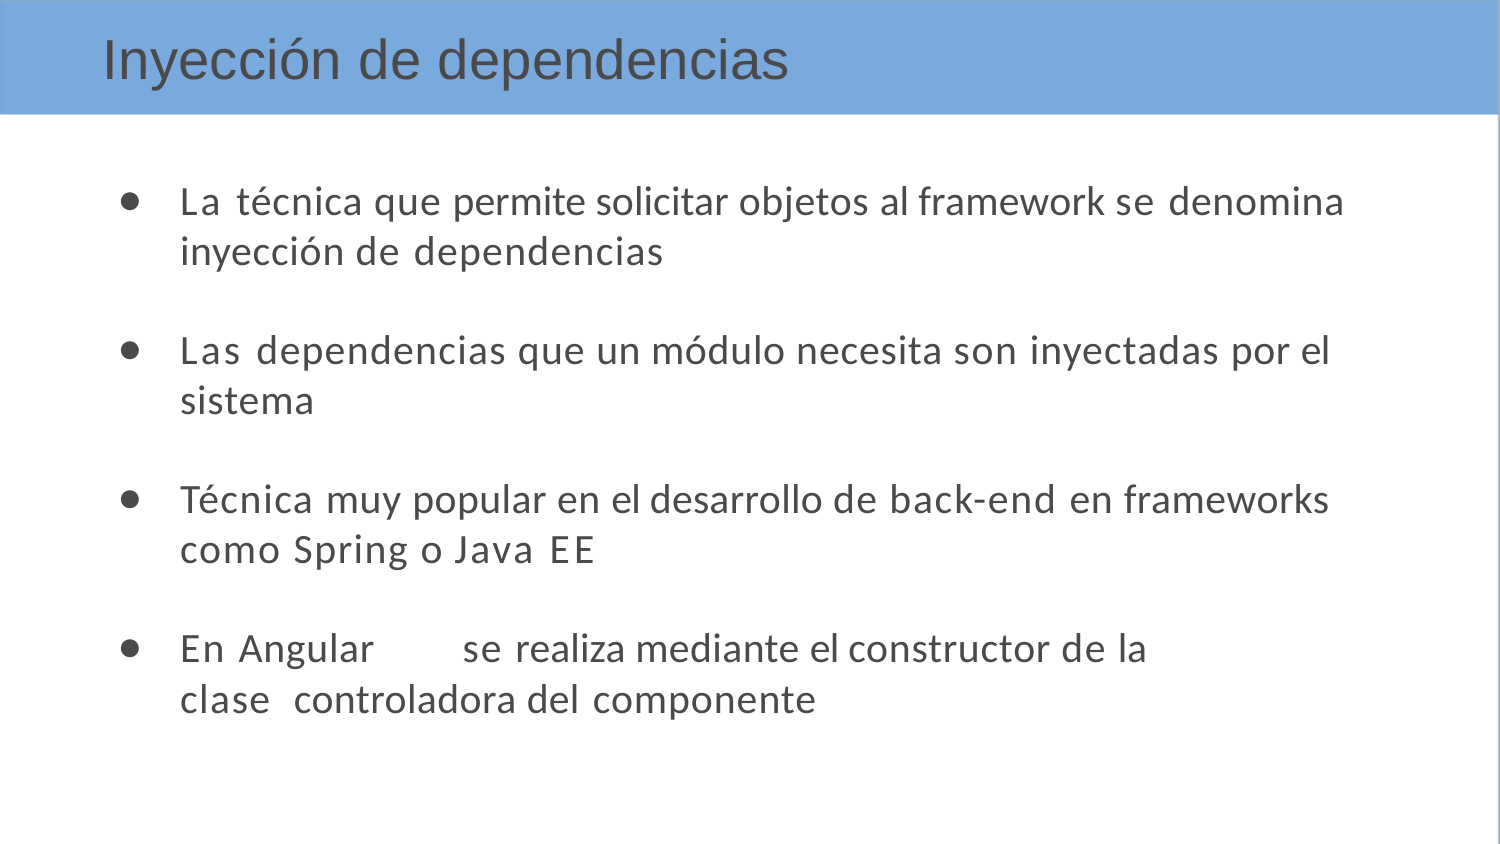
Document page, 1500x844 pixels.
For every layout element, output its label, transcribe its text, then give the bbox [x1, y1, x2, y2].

text_box La técnica que permite solicitar objetos al framework se denomina inyección de dependencias Las dependencias que un módulo necesita son inyectadas por el sistema Técnica muy popular en el desarrollo de back-end en frameworks como Spring o Java EE En Angular se realiza mediante el constructor de la clase controladora del componente [115, 171, 1365, 722]
title Inyección de dependencias [100, 21, 793, 165]
picture [0, 0, 1500, 844]
